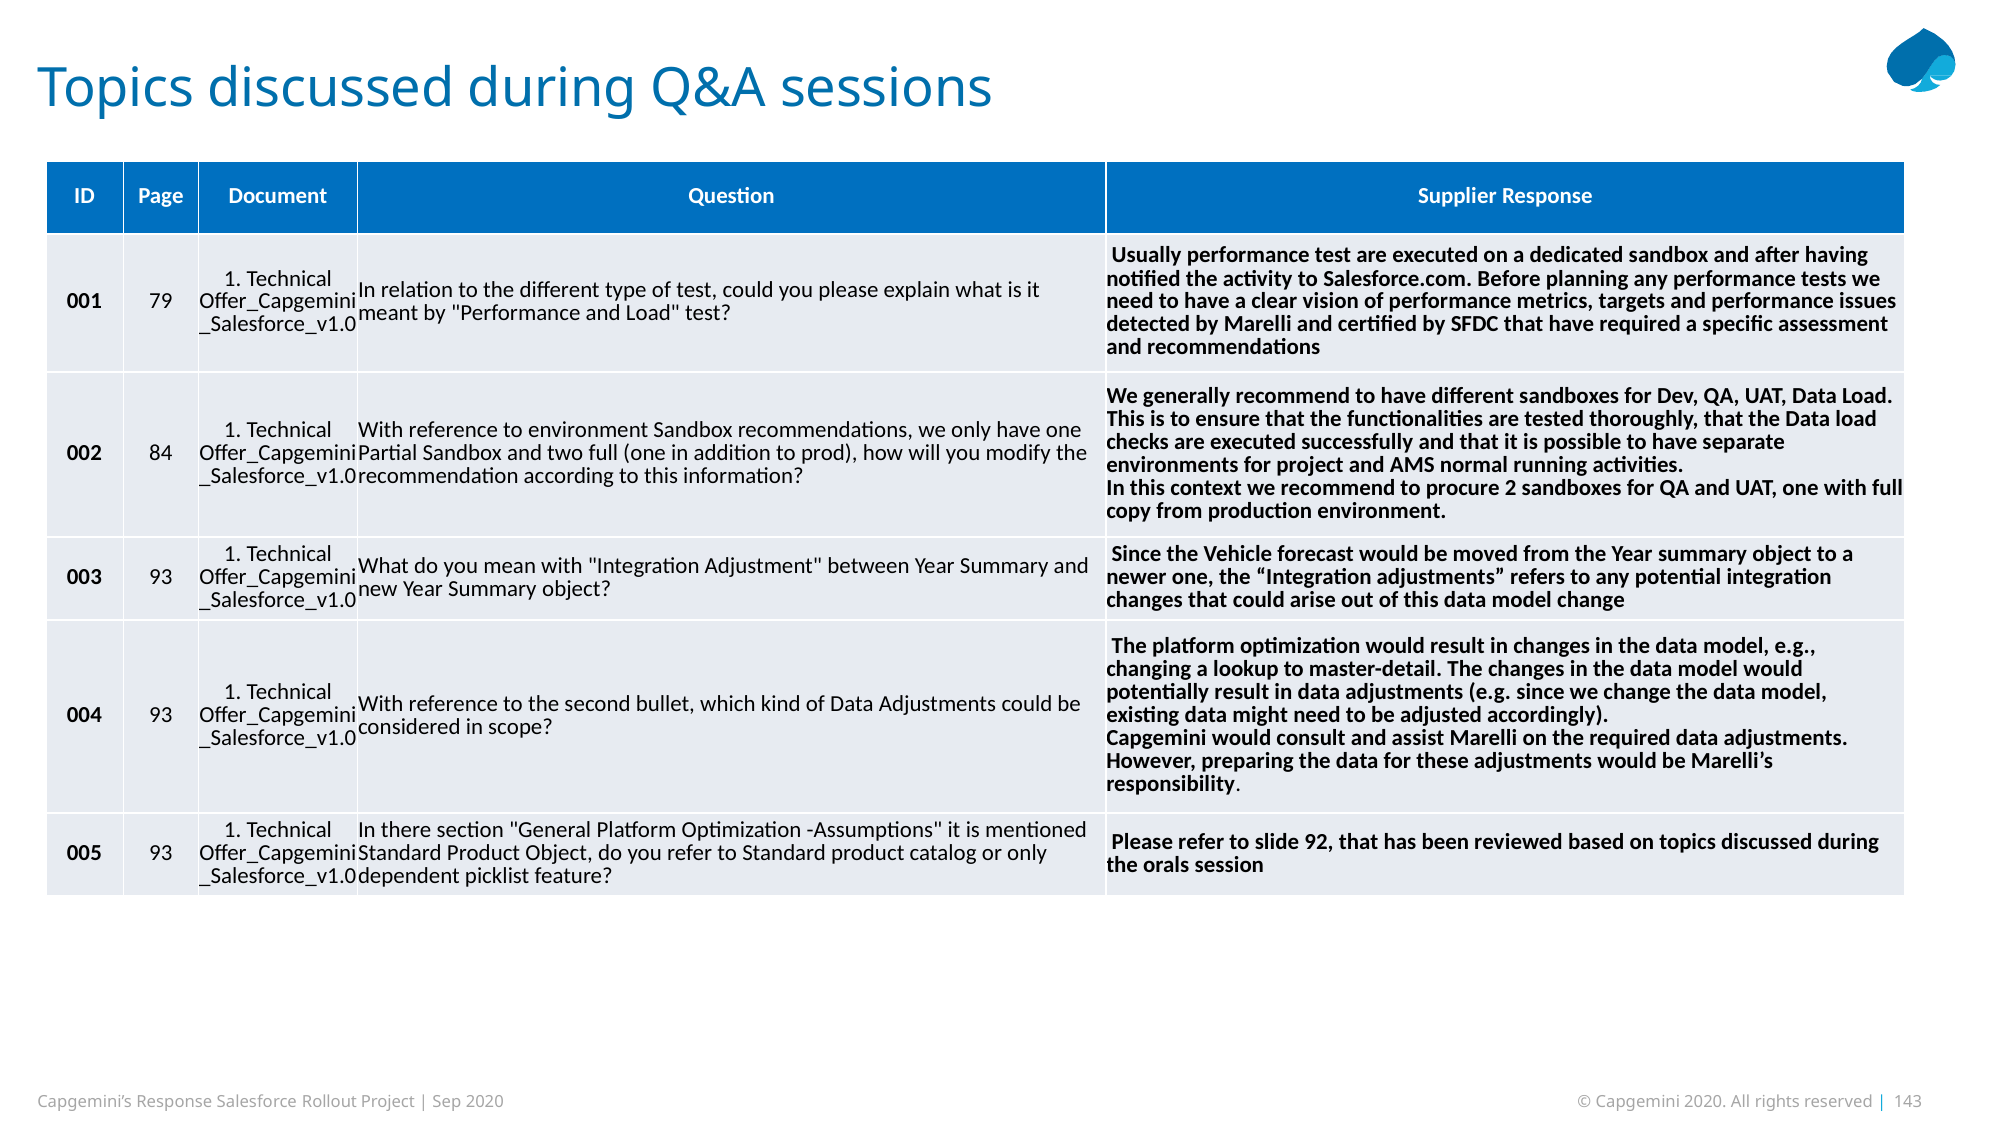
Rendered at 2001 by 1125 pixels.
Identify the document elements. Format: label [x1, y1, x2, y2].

table_cell [124, 814, 198, 895]
table_cell [124, 621, 198, 812]
table_cell [199, 814, 357, 895]
footer [35, 1088, 548, 1125]
table_header [358, 162, 1105, 233]
table_cell [47, 373, 123, 536]
table_cell [124, 235, 198, 371]
table_cell [358, 538, 1105, 619]
table_cell [124, 373, 198, 536]
table_cell [199, 373, 357, 536]
table_cell [199, 621, 357, 812]
text_box [1575, 1088, 1963, 1125]
table_cell [199, 235, 357, 371]
table_cell [358, 621, 1105, 812]
table_cell [47, 538, 123, 619]
table_cell [47, 621, 123, 812]
table_cell [47, 235, 123, 371]
table_header [124, 162, 198, 233]
table_cell [1107, 373, 1904, 536]
table_cell [47, 814, 123, 895]
table_cell [1107, 538, 1904, 619]
title [35, 50, 1188, 240]
table_cell [1107, 814, 1904, 895]
table_cell [1107, 621, 1904, 812]
table_cell [358, 373, 1105, 536]
table_header [199, 162, 357, 233]
table_cell [358, 235, 1105, 371]
table_header [47, 162, 123, 233]
table_header [1107, 162, 1904, 233]
table_cell [124, 538, 198, 619]
table_cell [199, 538, 357, 619]
table_cell [358, 814, 1105, 895]
table_cell [1107, 235, 1904, 371]
